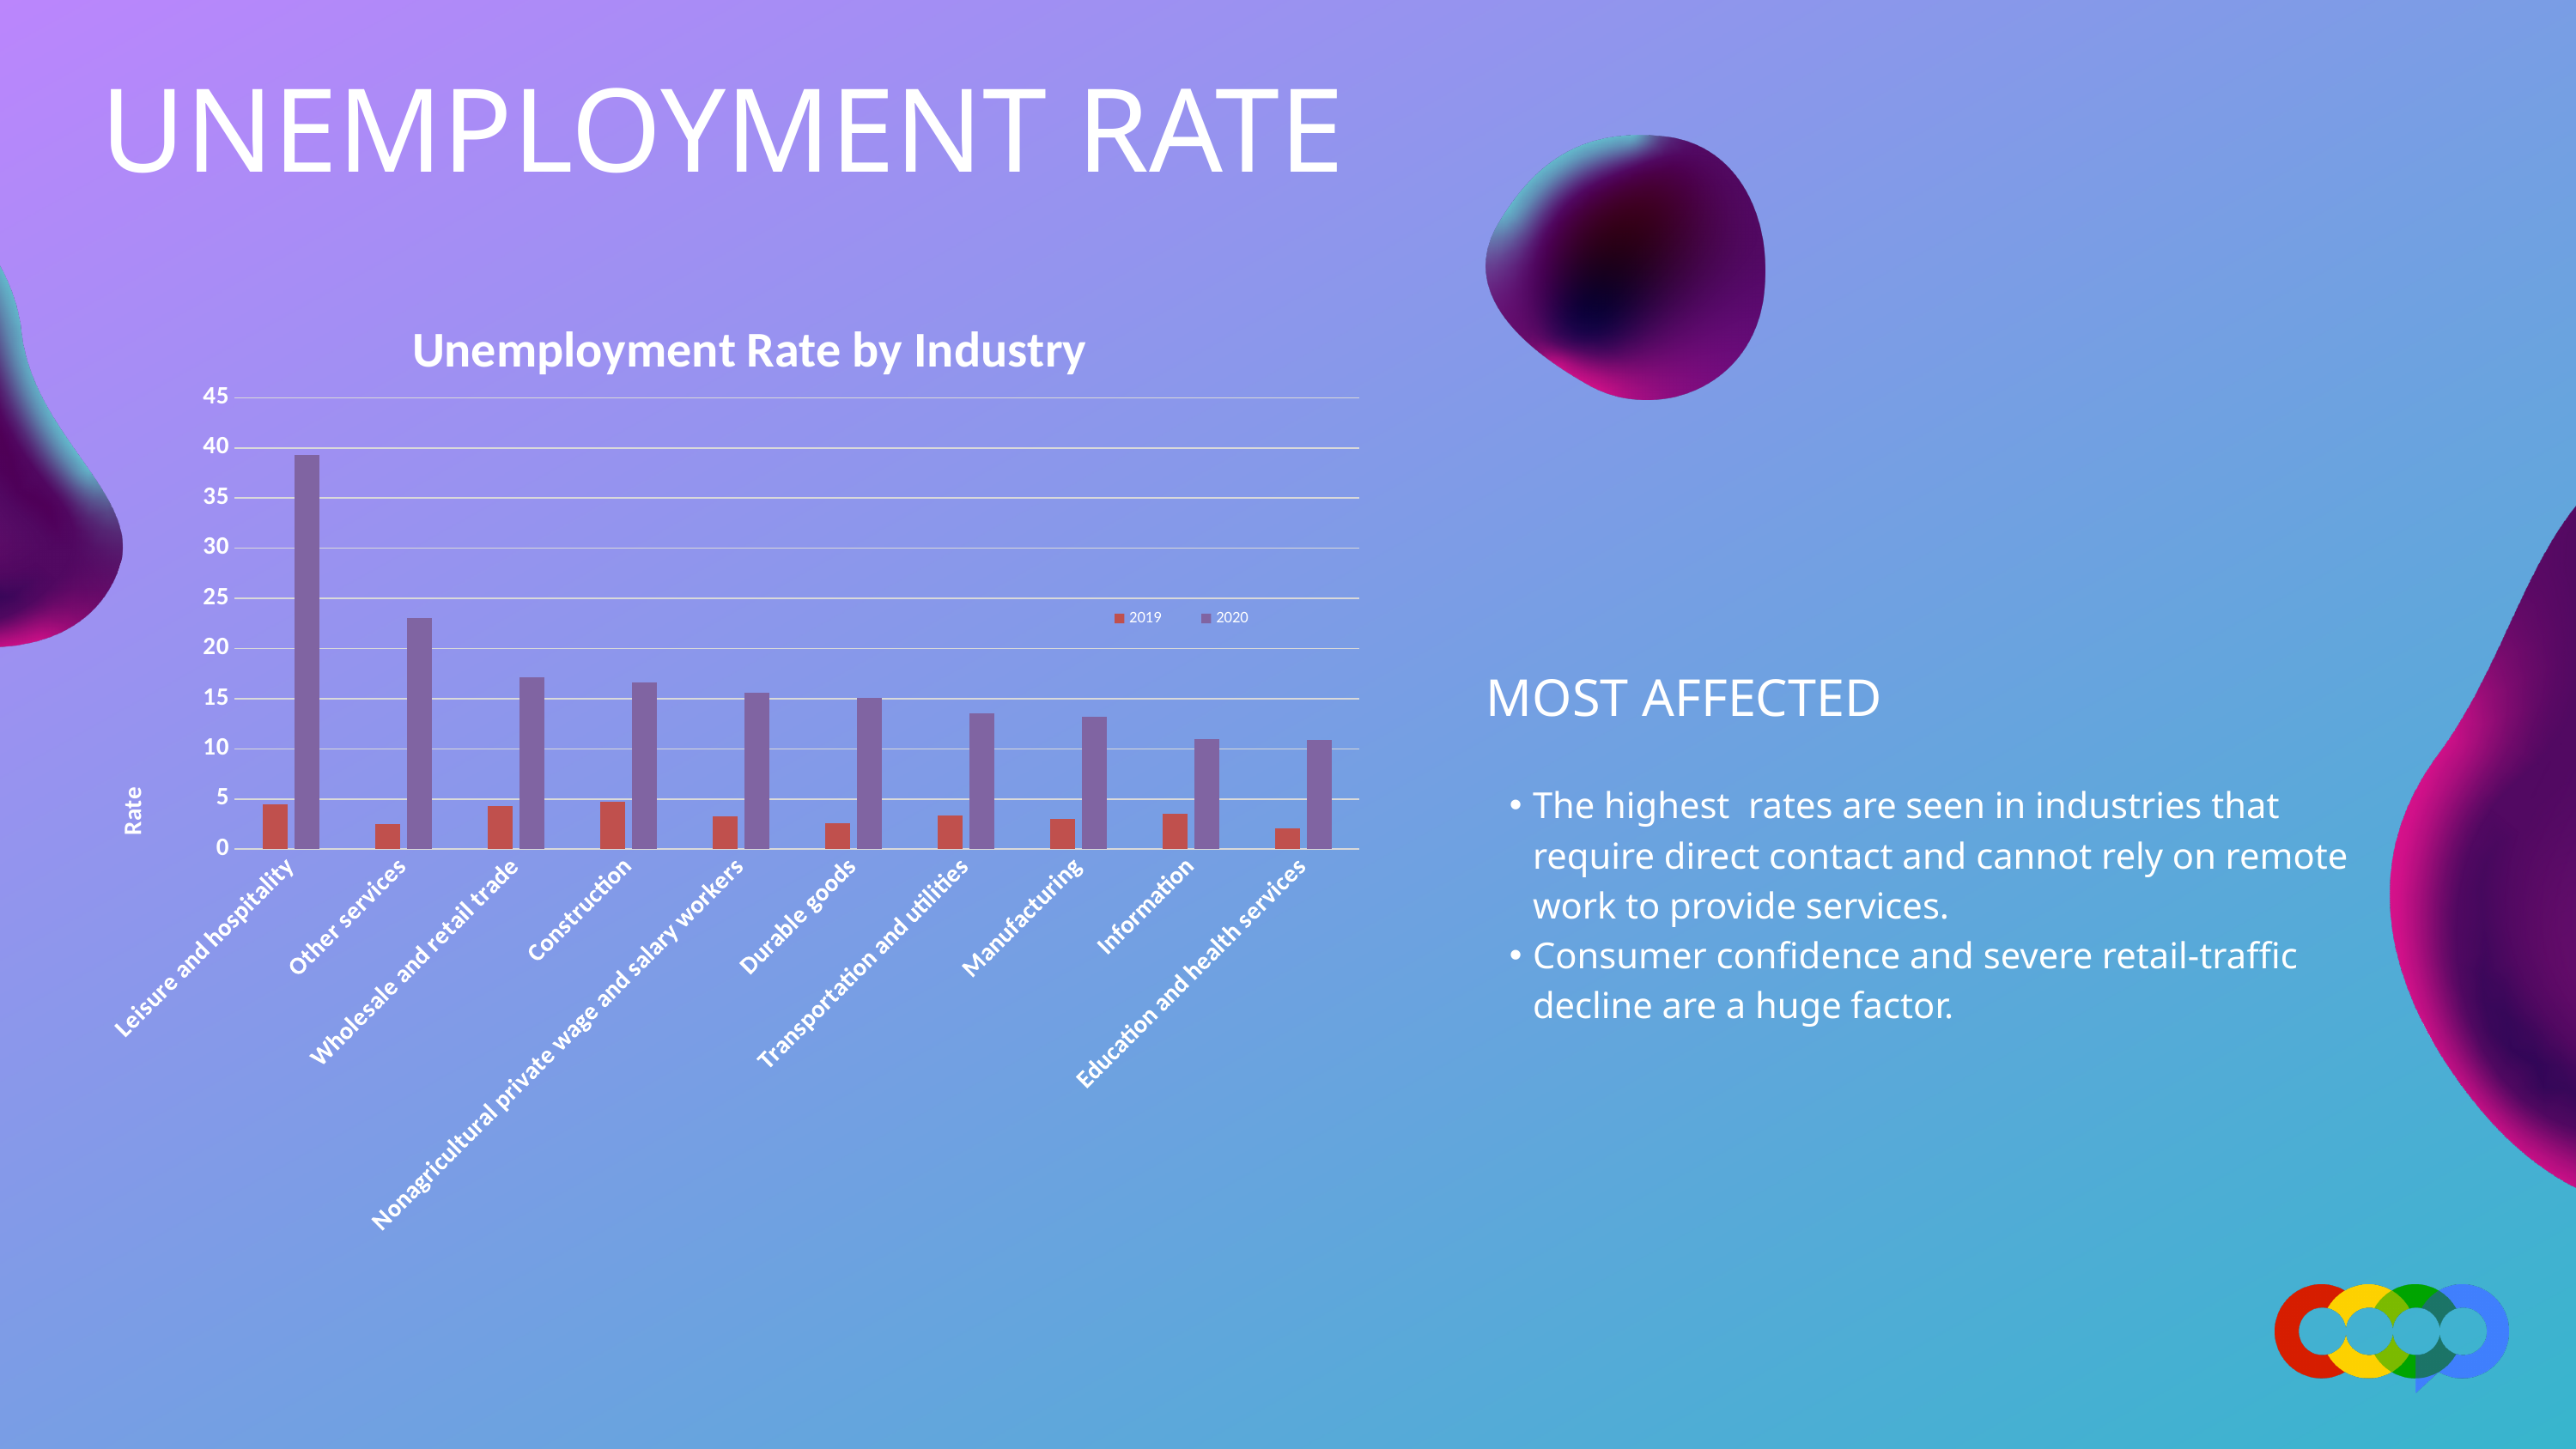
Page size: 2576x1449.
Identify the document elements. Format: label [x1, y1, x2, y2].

picture [0, 0, 2576, 1449]
text_box [1485, 659, 2392, 1019]
chart [111, 286, 1385, 1347]
